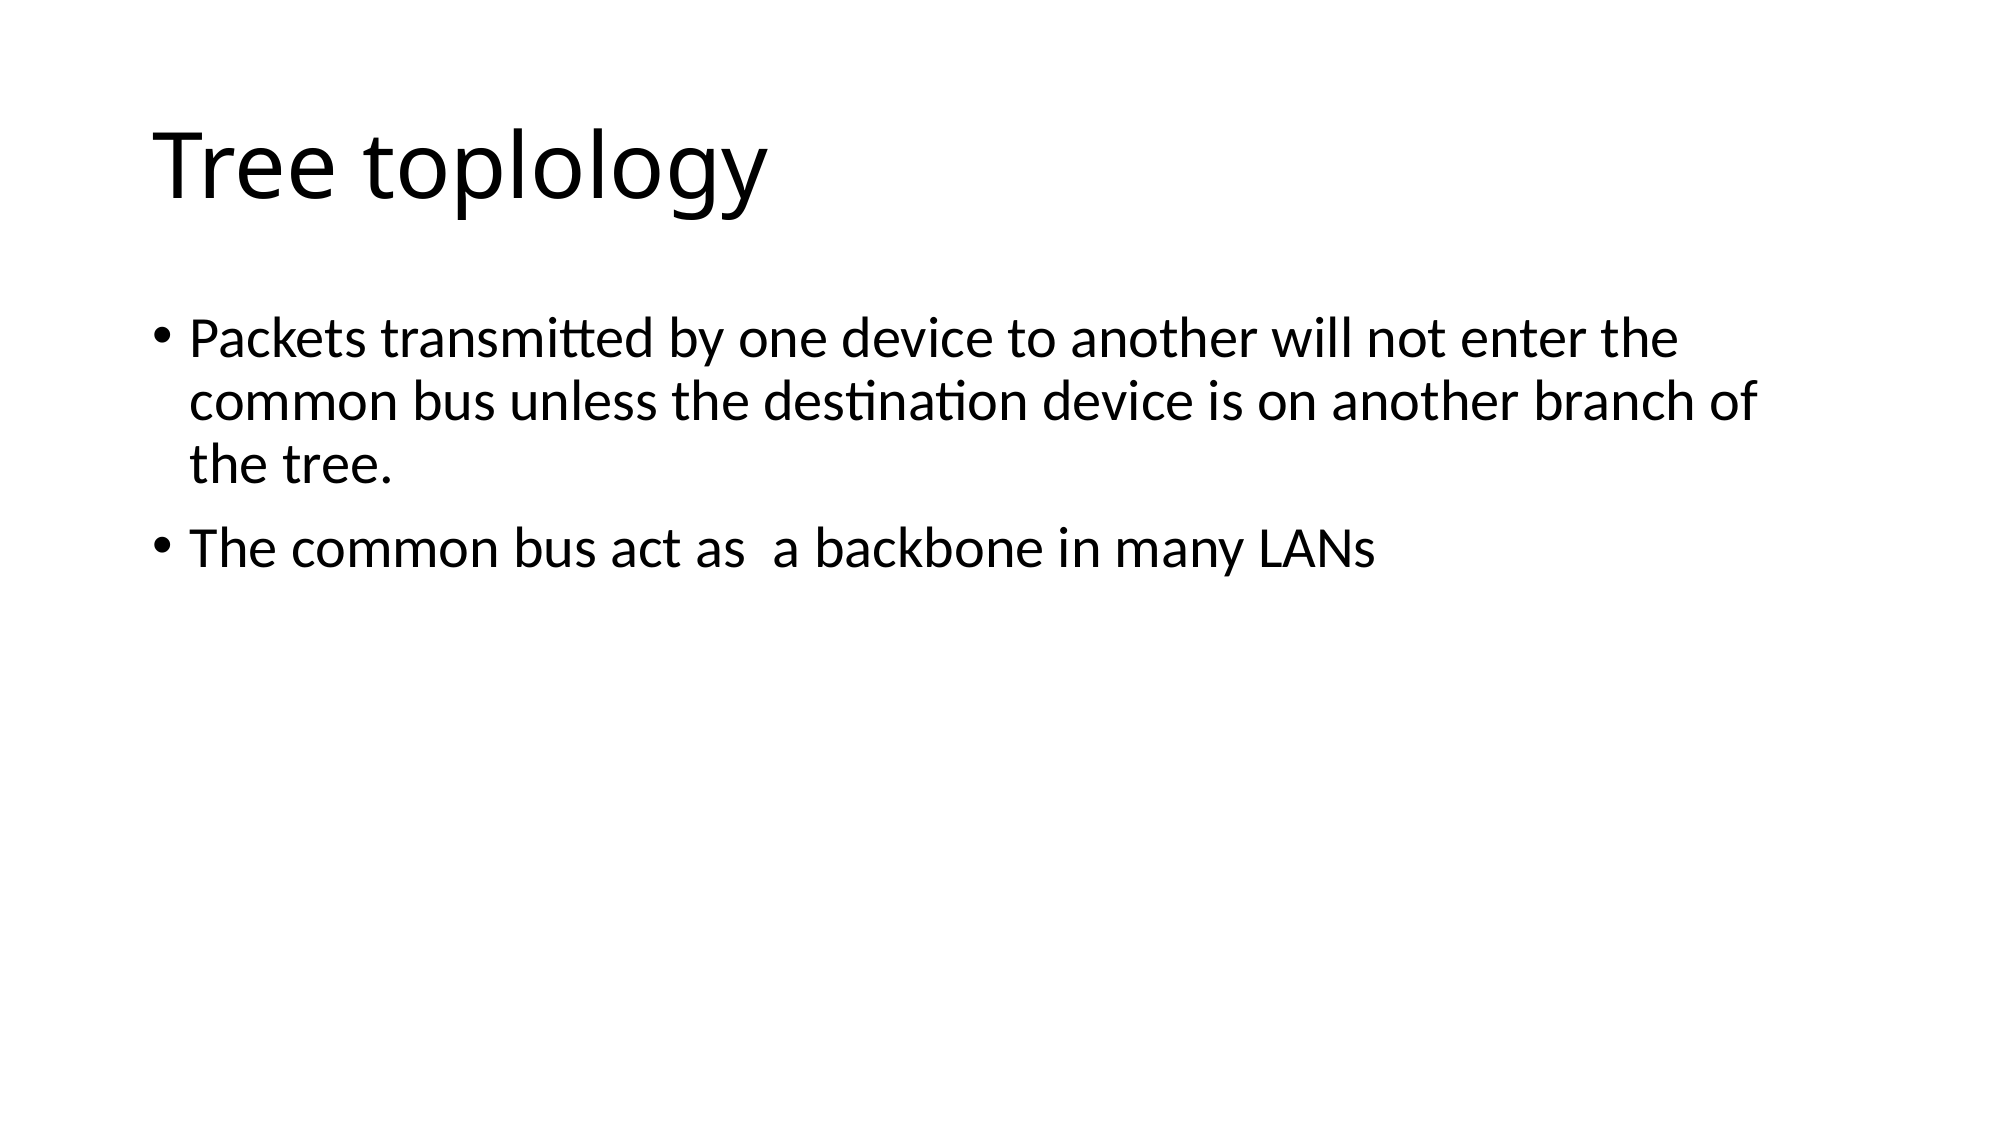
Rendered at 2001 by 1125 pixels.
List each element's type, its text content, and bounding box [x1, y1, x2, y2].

list Packets transmitted by one device to another will not enter the common bus unless the destination device is on another branch of the tree. The common bus act as a backbone in many LANs [137, 299, 1863, 1014]
title Tree toplology [137, 59, 1863, 278]
